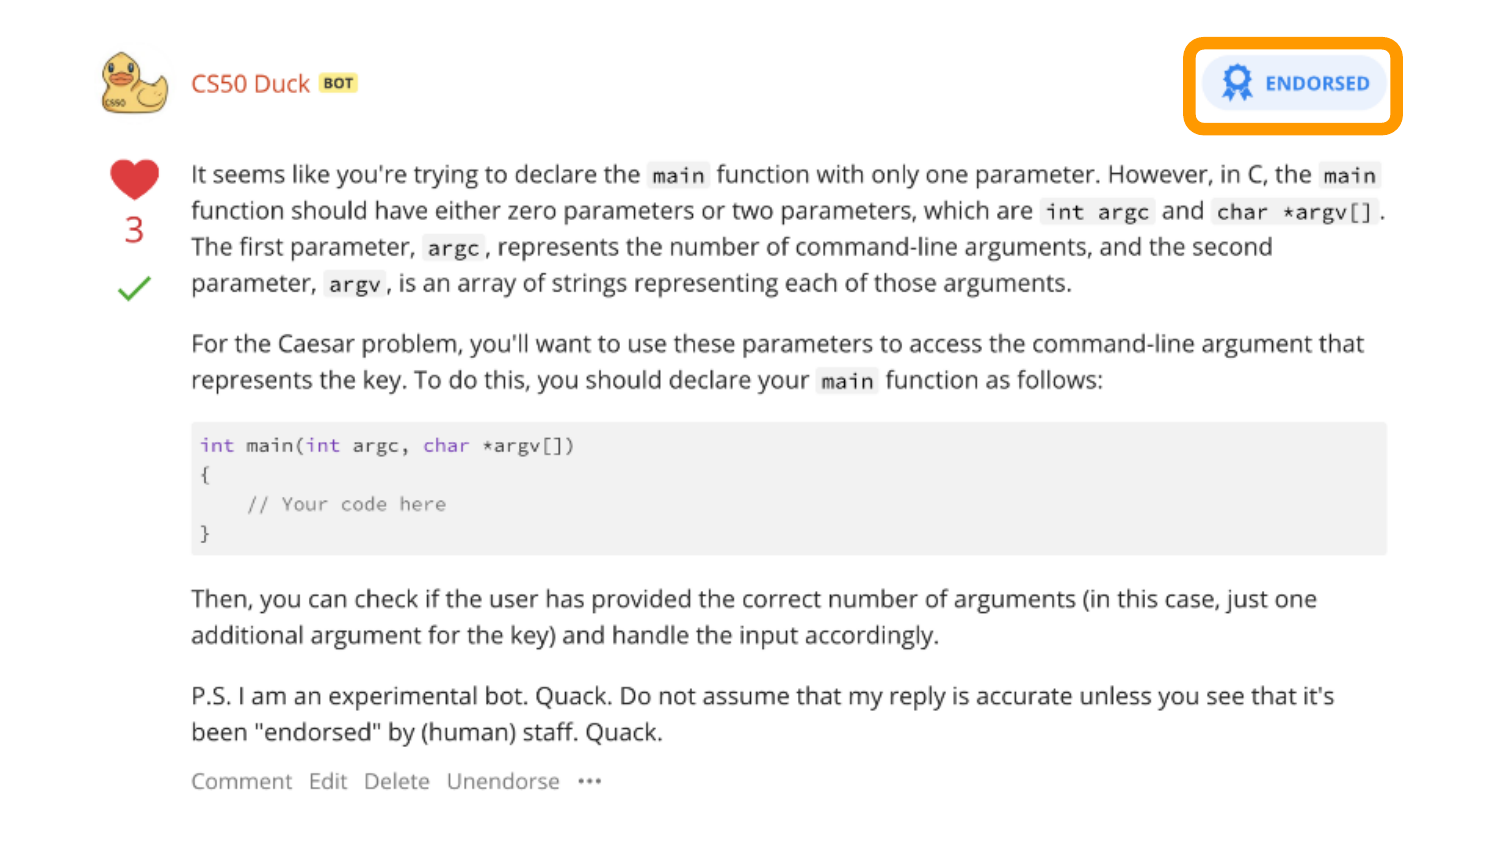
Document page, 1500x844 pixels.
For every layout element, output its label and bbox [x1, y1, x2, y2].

picture [65, 24, 1435, 819]
